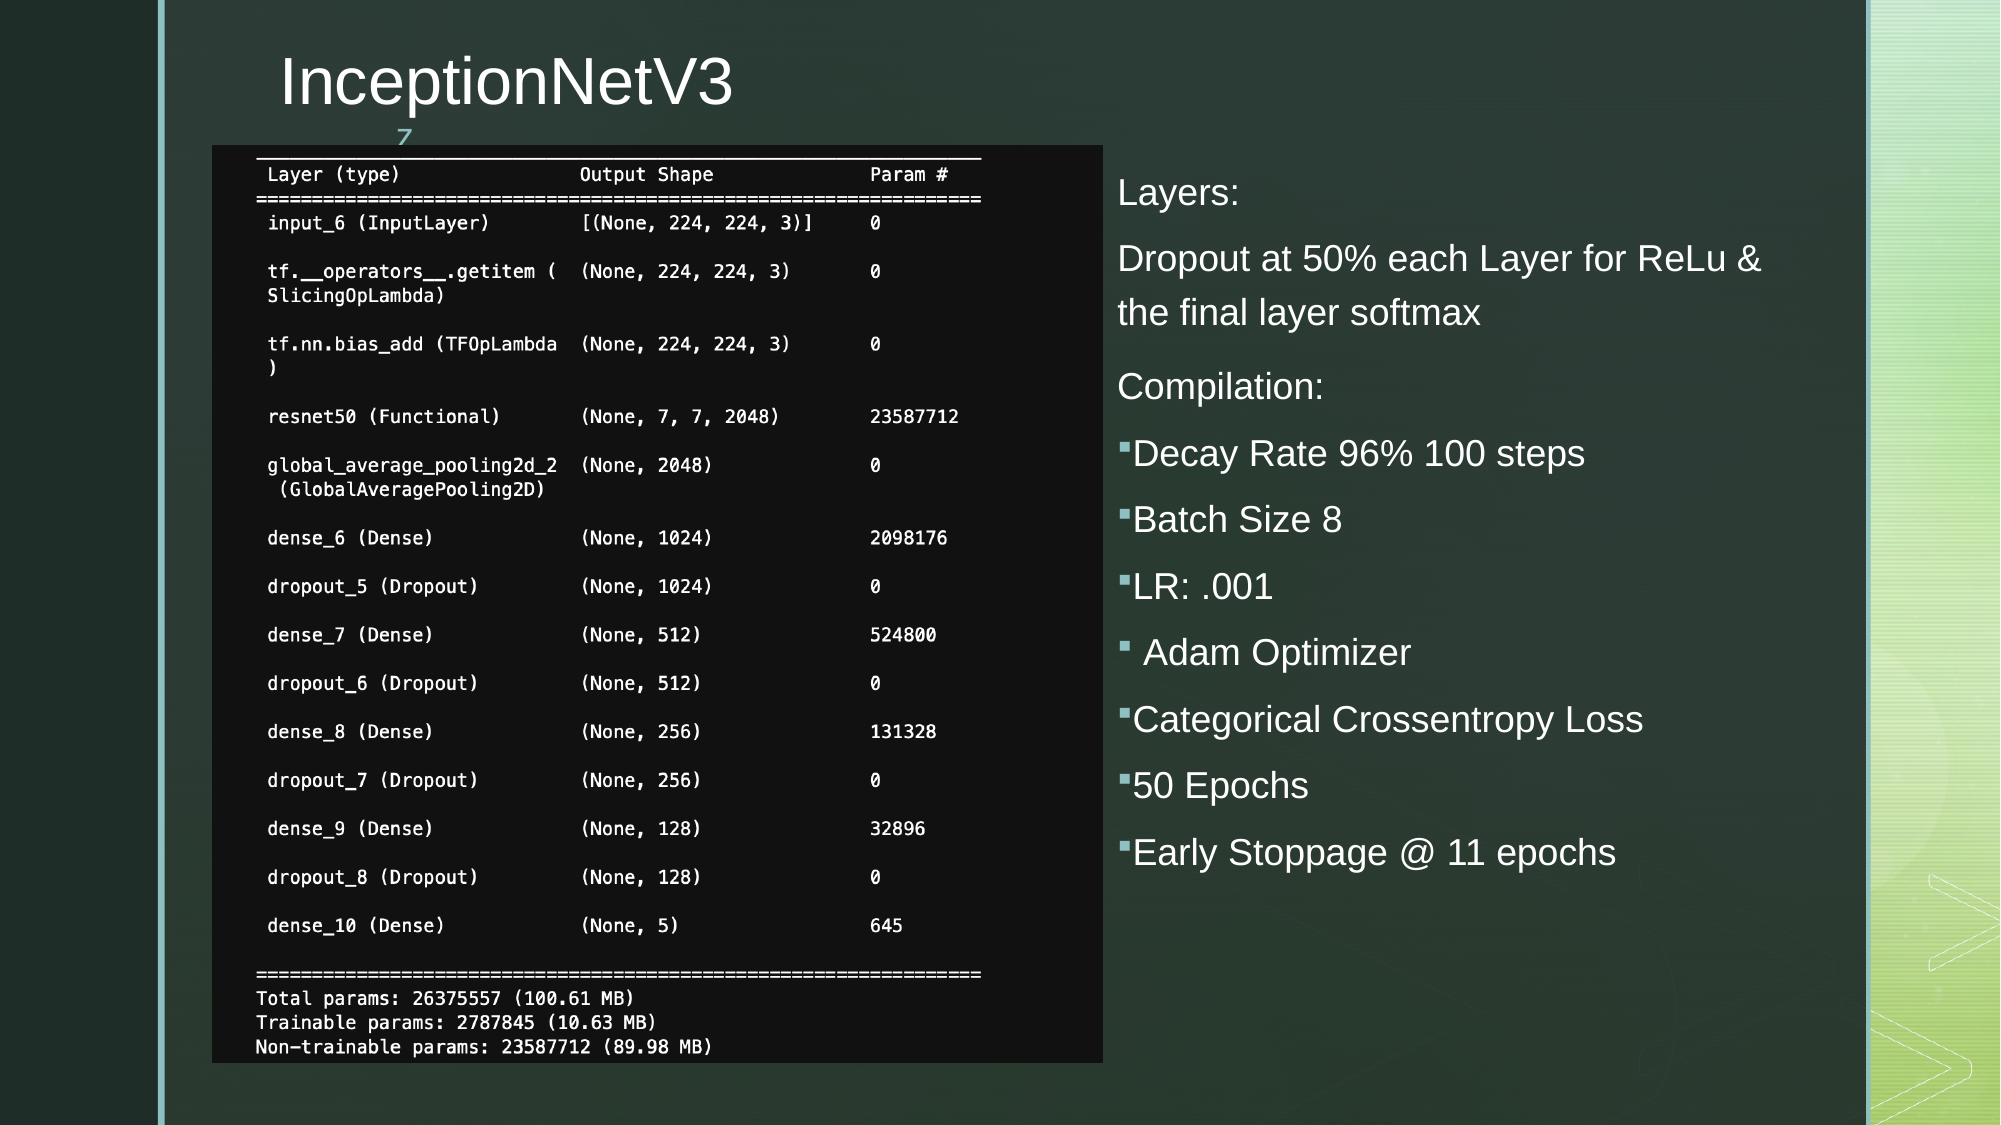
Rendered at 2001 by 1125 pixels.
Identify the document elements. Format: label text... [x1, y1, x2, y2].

title InceptionNetV3 [264, 38, 1736, 151]
text_box Compilation: Decay Rate 96% 100 steps Batch Size 8 LR: .001 Adam Optimizer Categorical Crossentropy Loss 50 Epochs Early Stoppage @ 11 epochs [1103, 346, 1893, 881]
picture [212, 145, 1103, 1064]
text_box Layers: Dropout at 50% each Layer for ReLu & the final layer softmax [1103, 151, 1785, 346]
picture [1871, 0, 2001, 1125]
